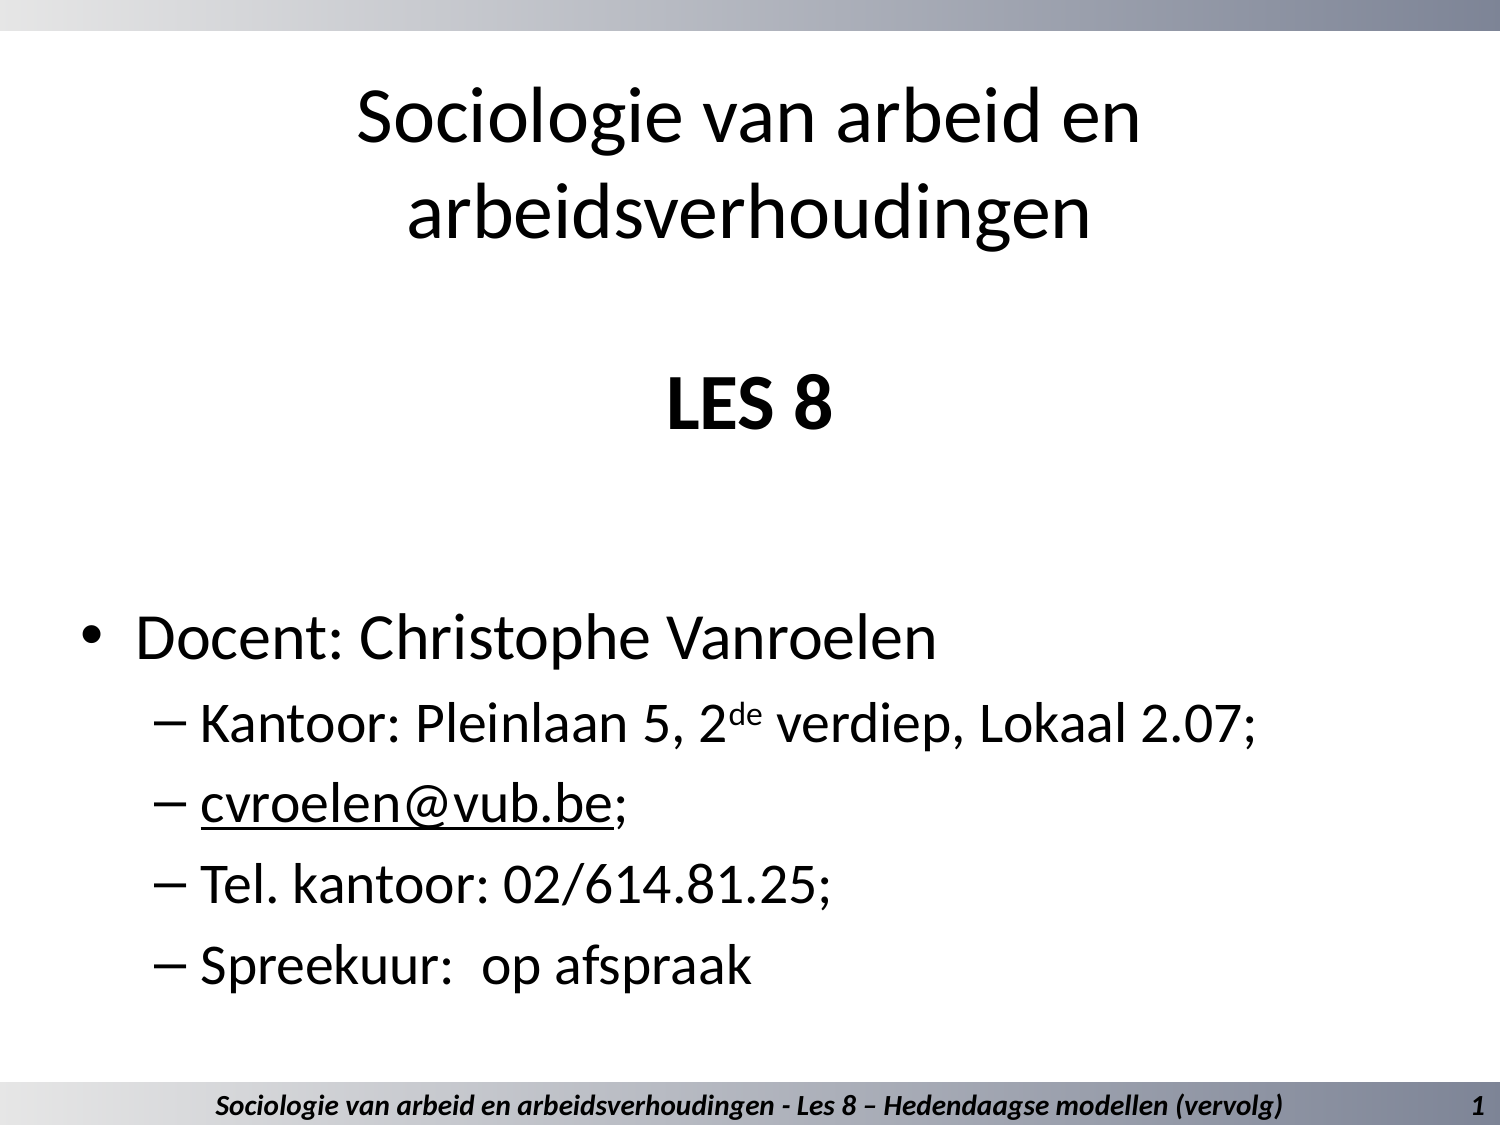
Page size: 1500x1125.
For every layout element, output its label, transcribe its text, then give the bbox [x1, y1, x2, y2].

title Sociologie van arbeid en arbeidsverhoudingen LES 8 [17, 54, 1483, 454]
list Docent: Christophe Vanroelen Kantoor: Pleinlaan 5, 2de verdiep, Lokaal 2.07; cvroelen@vub.be; Tel. kantoor: 02/614.81.25; Spreekuur: op afspraak [64, 586, 1415, 1005]
text_box [0, 0, 1500, 31]
footer Sociologie van arbeid en arbeidsverhoudingen - Les 8 – Hedendaagse modellen (vervolg) [0, 1082, 1074, 1125]
slide_number 1 [1074, 1082, 1500, 1125]
